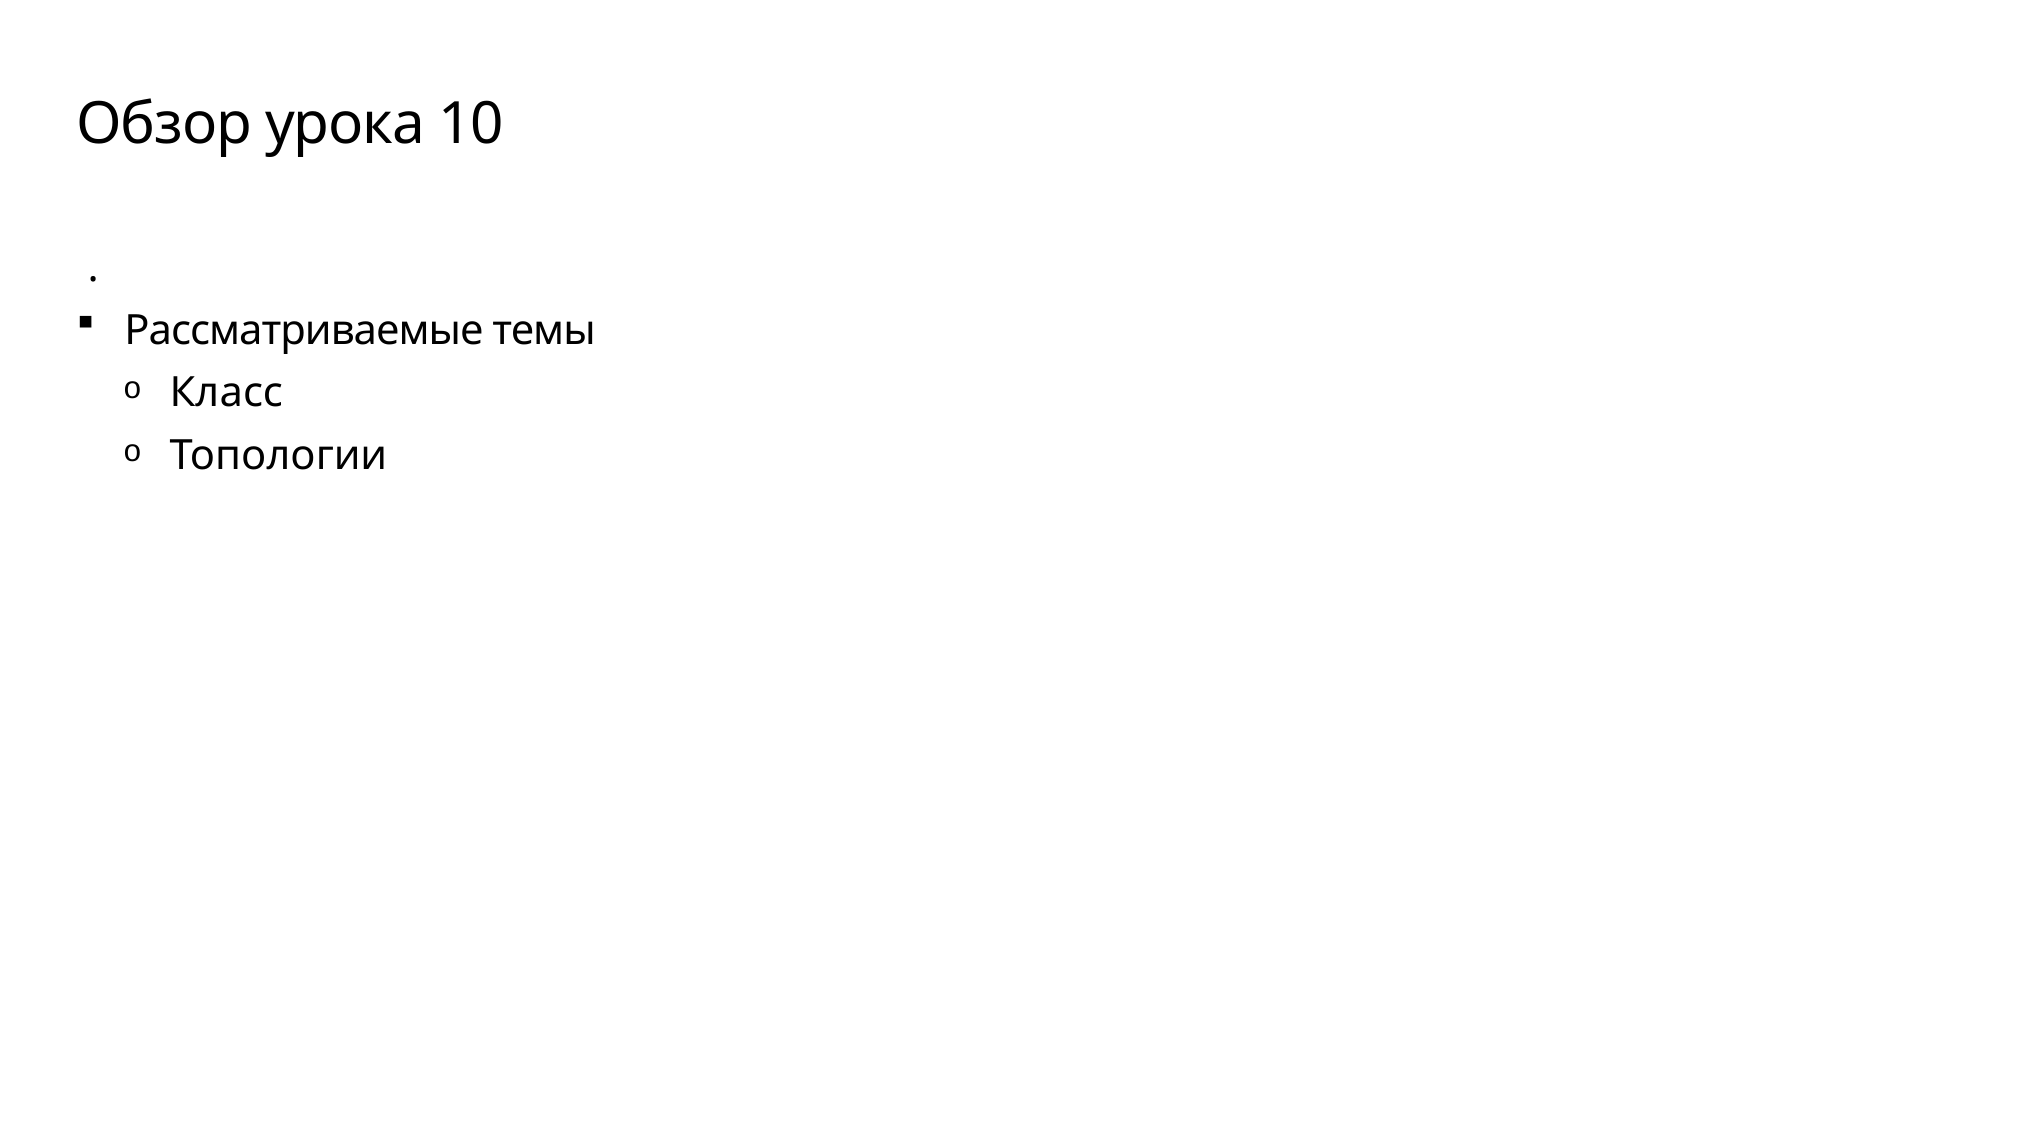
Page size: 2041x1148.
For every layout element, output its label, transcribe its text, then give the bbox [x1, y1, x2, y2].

list . Рассматриваемые темы Класс Топологии [76, 240, 1968, 1074]
title Обзор урока 10 [76, 93, 1968, 161]
